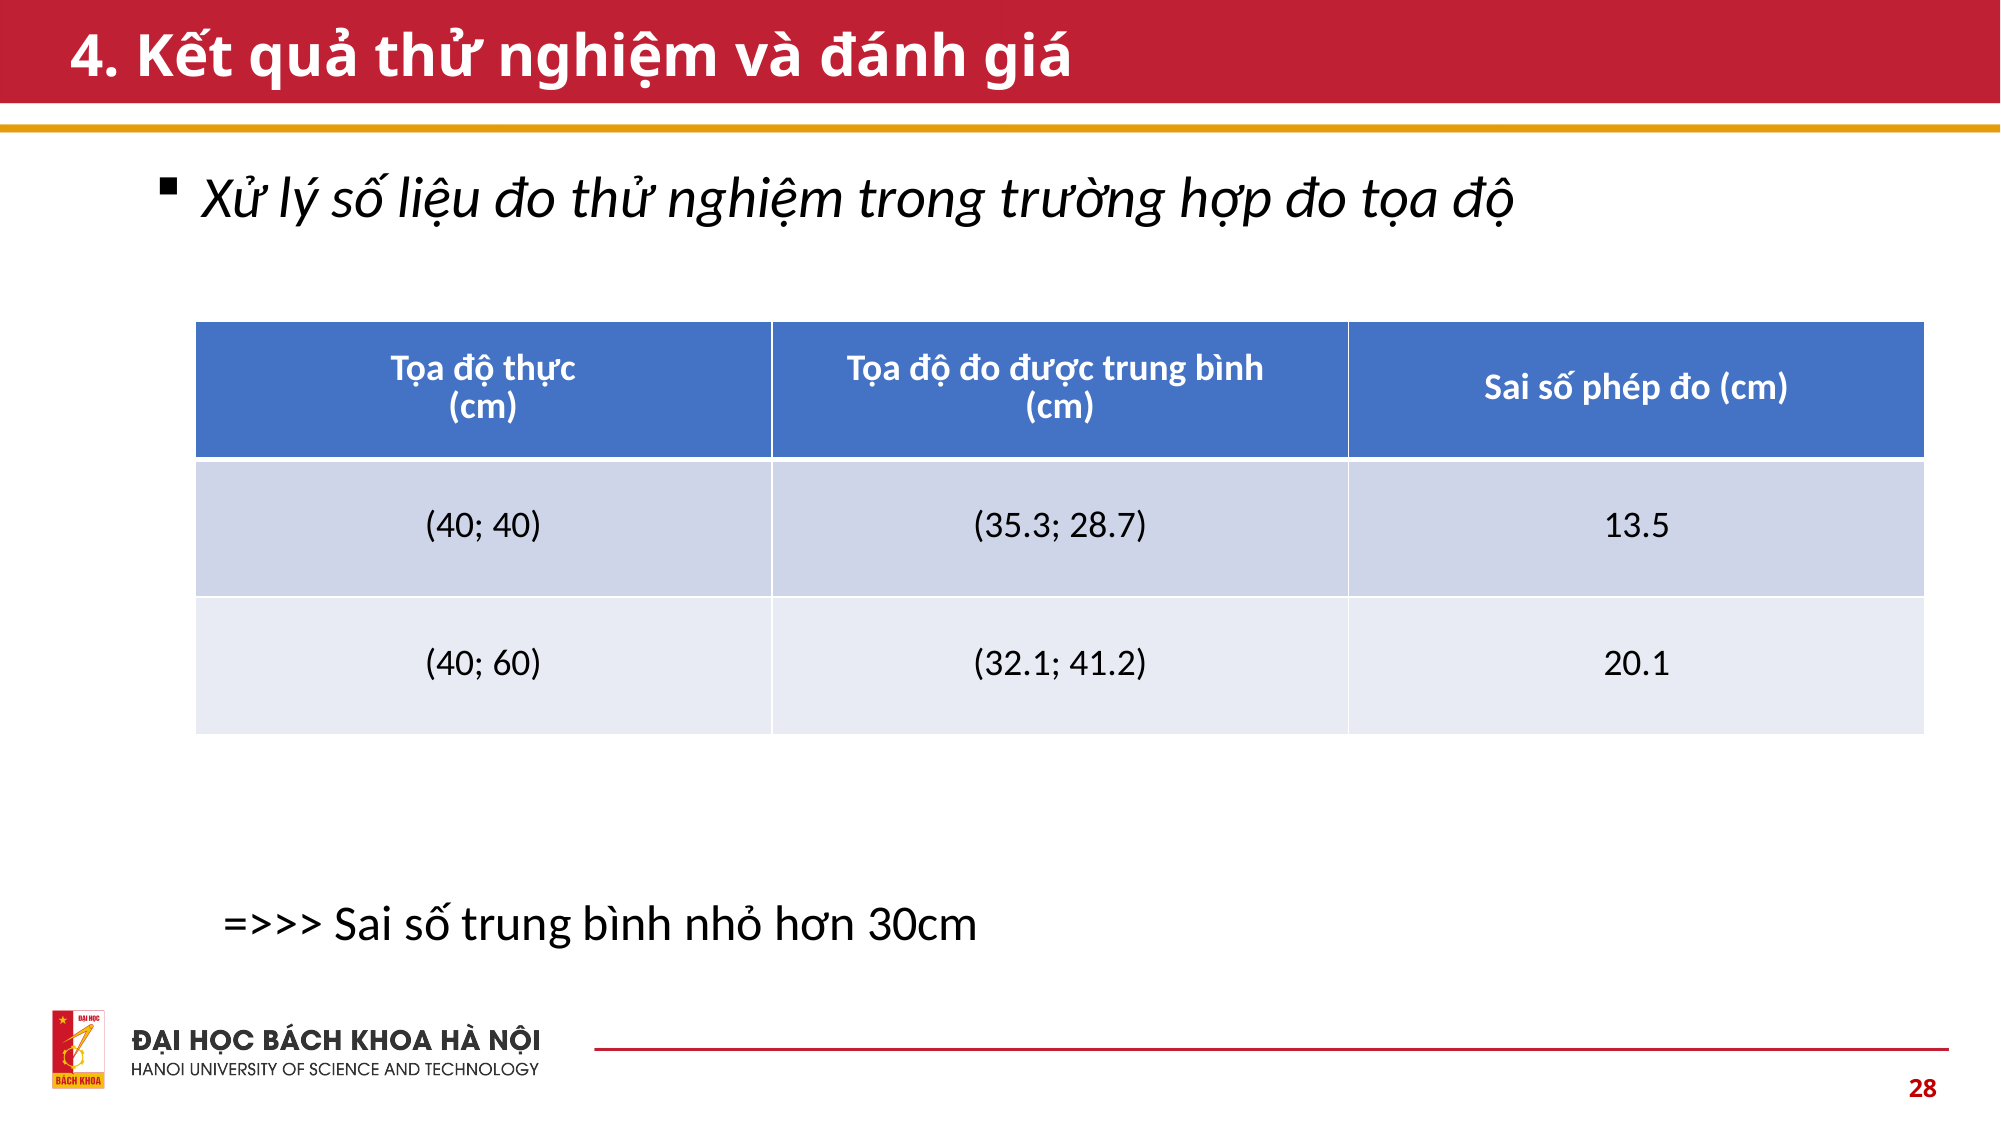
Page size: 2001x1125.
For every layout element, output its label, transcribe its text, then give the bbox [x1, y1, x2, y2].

table_header Tọa độ thực (cm) [196, 322, 771, 457]
picture [0, 0, 2001, 1125]
table_cell (40; 40) [196, 462, 771, 596]
table_cell (35.3; 28.7) [773, 462, 1348, 596]
table_cell (40; 60) [196, 598, 771, 734]
slide_number 28 [1502, 1065, 1953, 1125]
table_cell 20.1 [1349, 598, 1924, 734]
text_box =>>> Sai số trung bình nhỏ hơn 30cm [209, 882, 1208, 958]
title 4. Kết quả thử nghiệm và đánh giá [55, 18, 1945, 90]
table_cell 13.5 [1349, 462, 1924, 596]
table_cell (32.1; 41.2) [773, 598, 1348, 734]
text_box Xử lý số liệu đo thử nghiệm trong trường hợp đo tọa độ [140, 151, 1858, 237]
table_header Sai số phép đo (cm) [1349, 322, 1924, 457]
table_header Tọa độ đo được trung bình (cm) [773, 322, 1348, 457]
